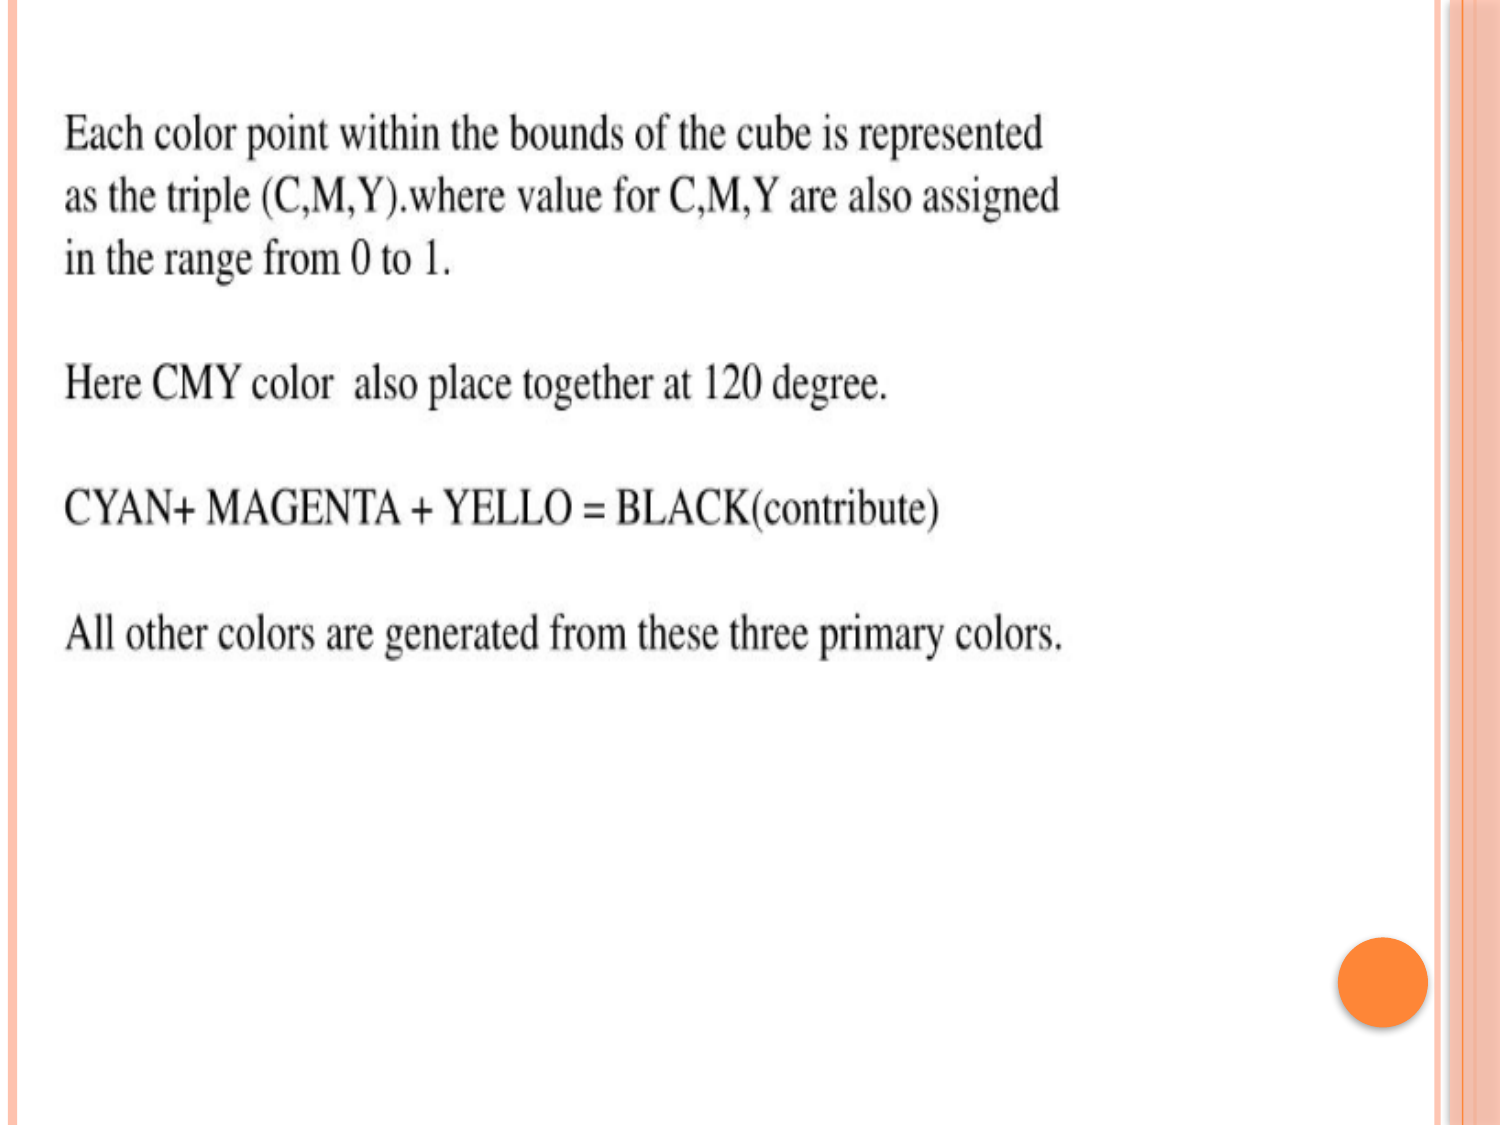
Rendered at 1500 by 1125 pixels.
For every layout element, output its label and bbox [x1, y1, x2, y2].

picture [53, 88, 1078, 794]
